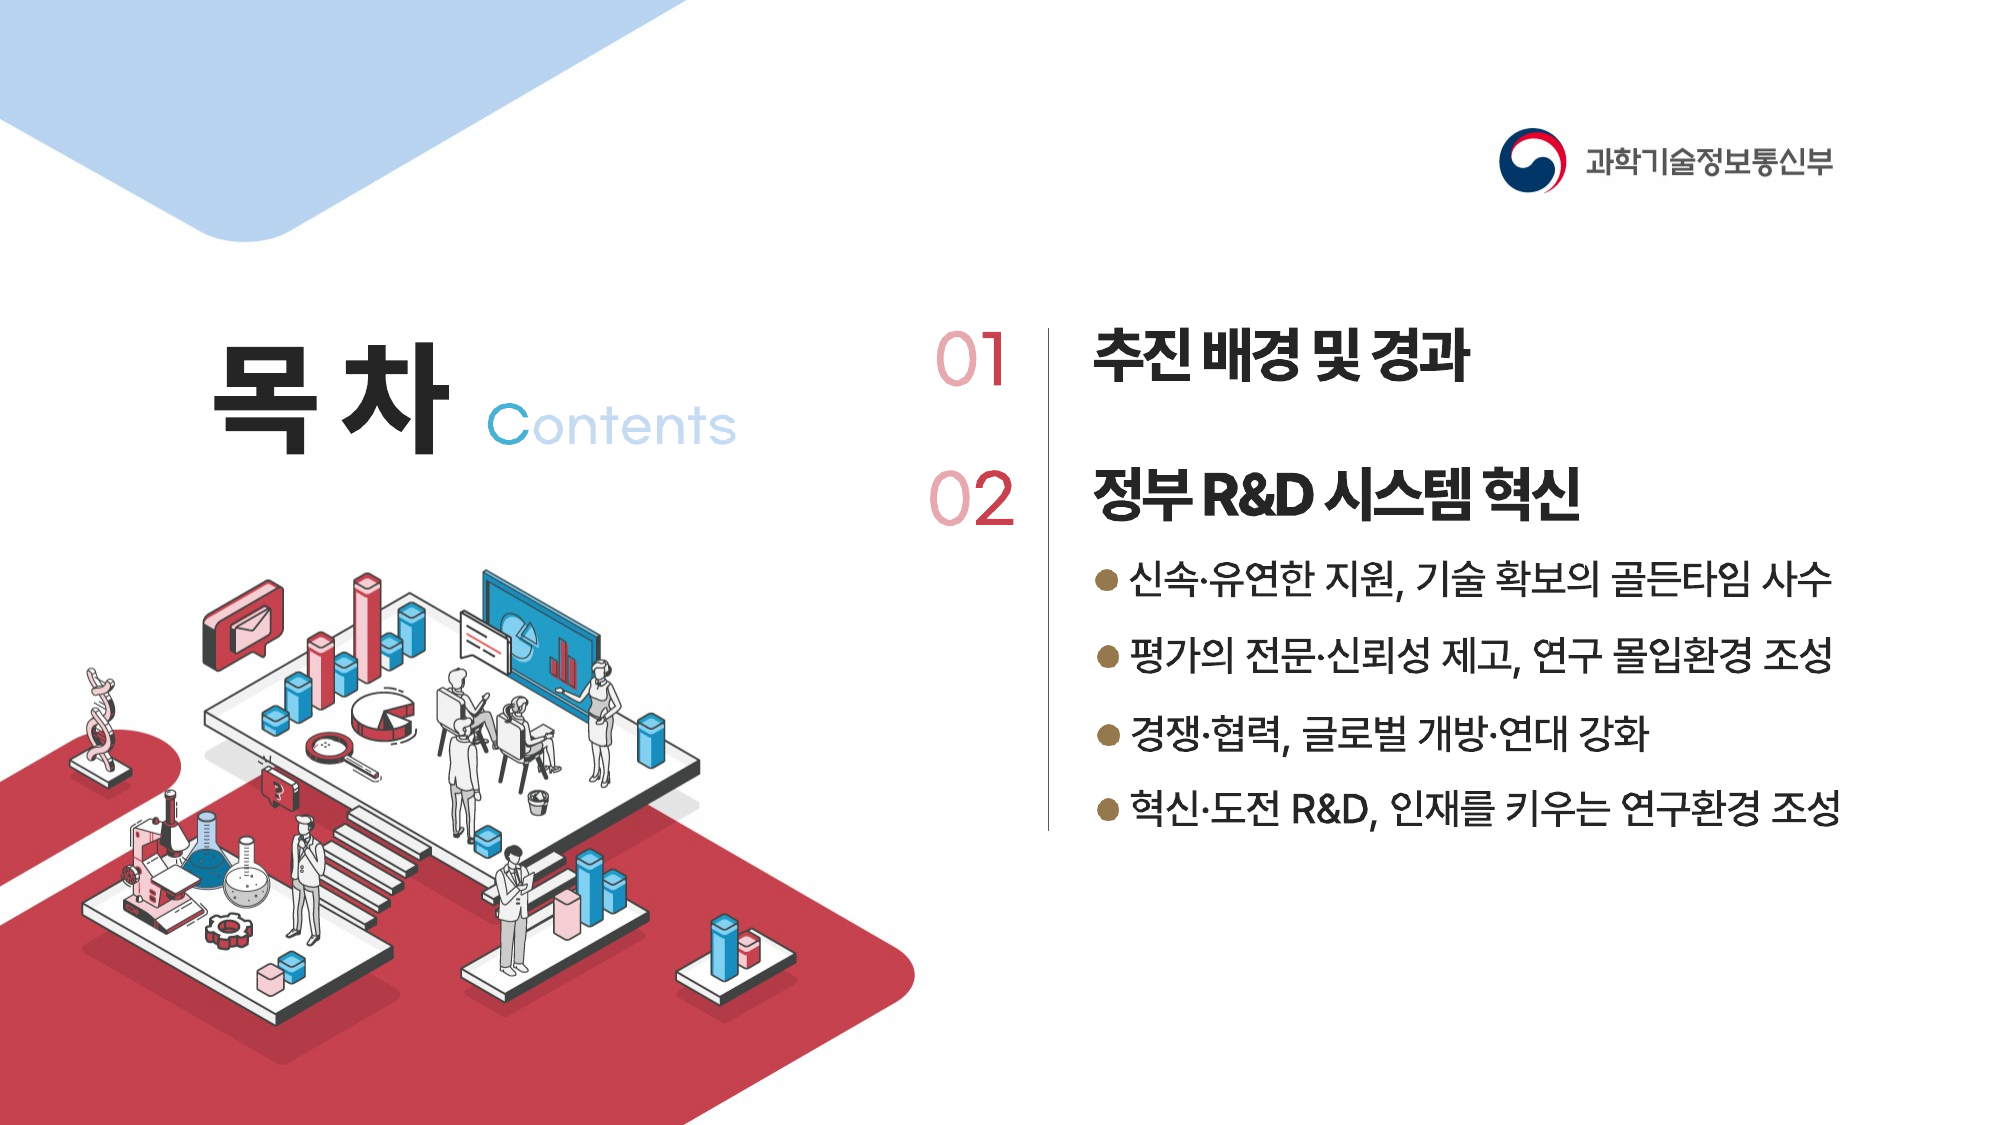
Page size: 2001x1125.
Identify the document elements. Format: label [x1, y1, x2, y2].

text_box [0, 0, 1839, 1125]
